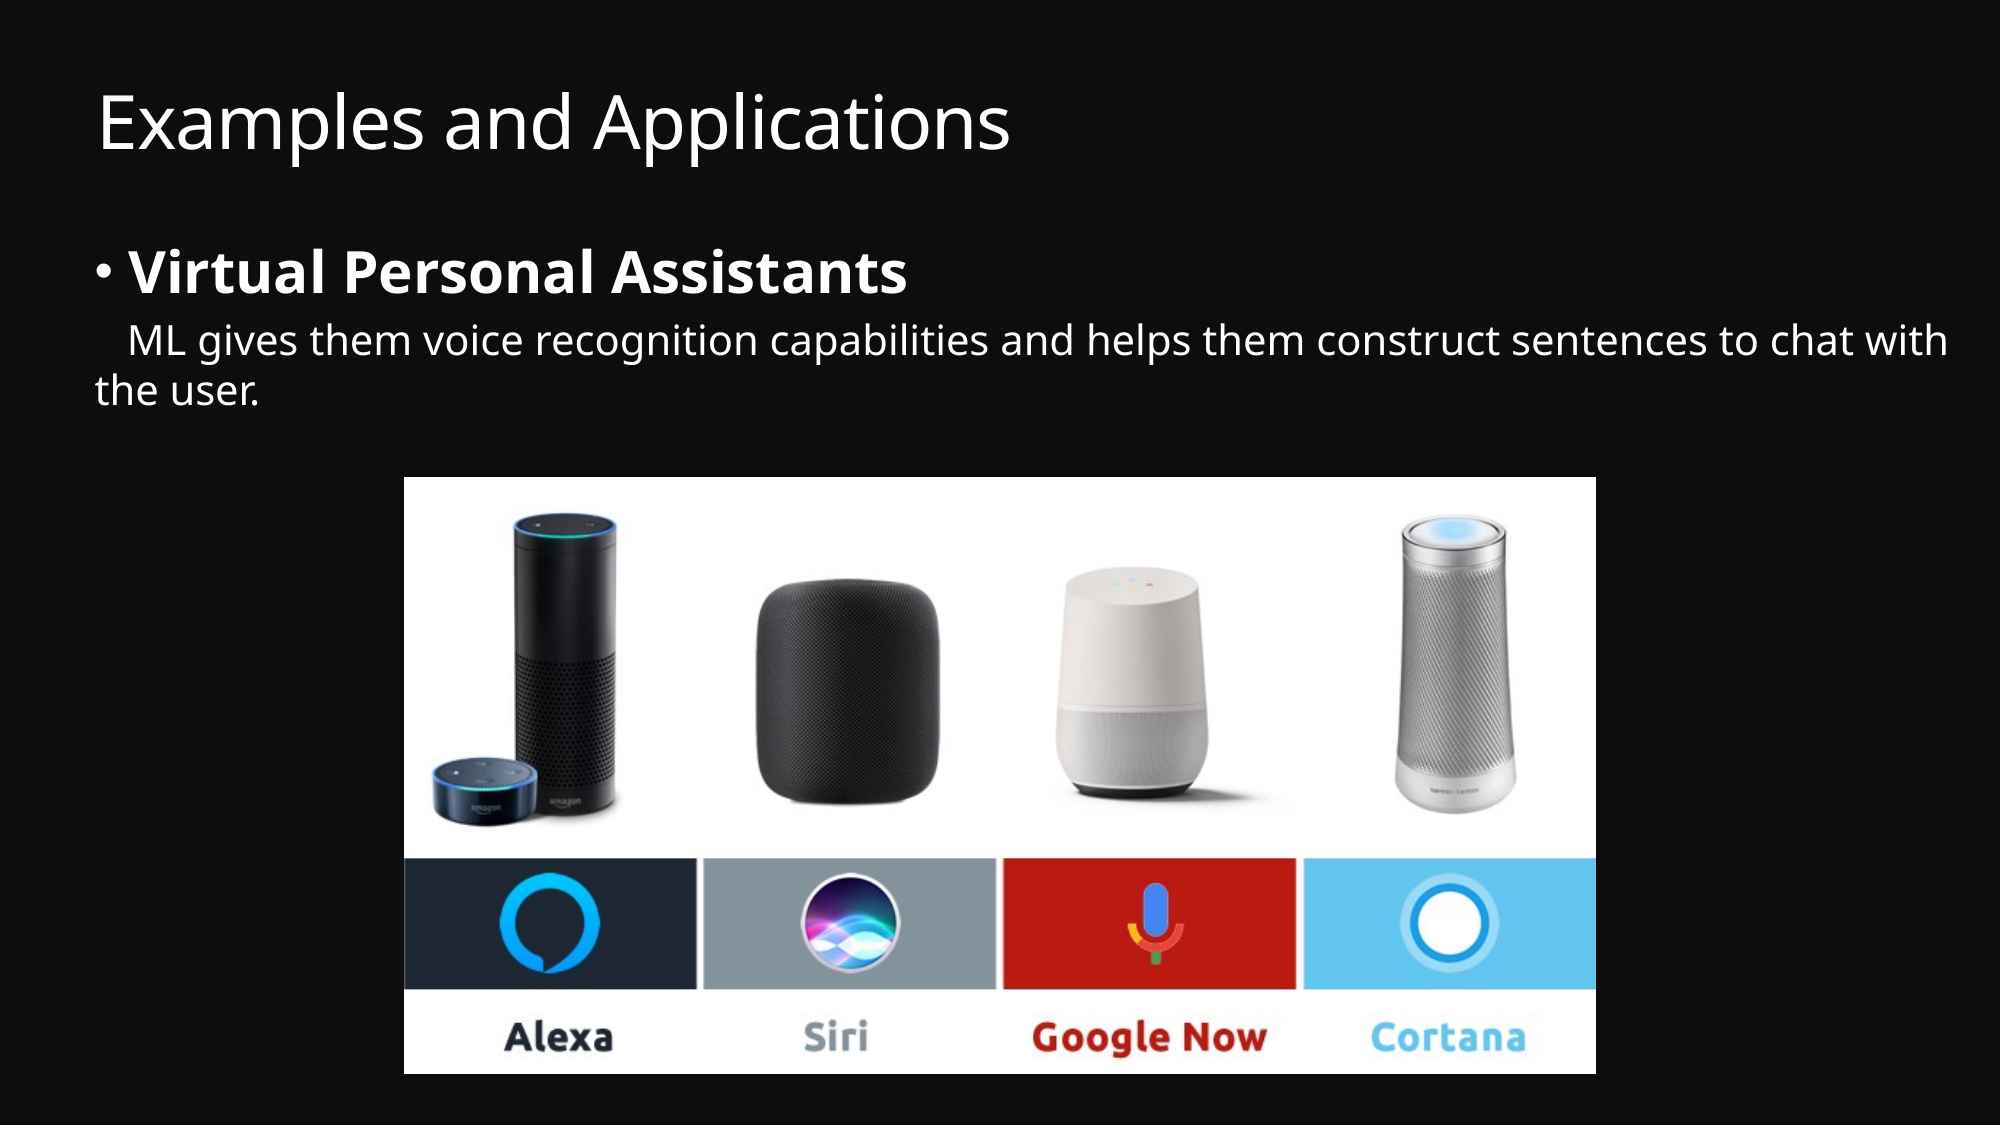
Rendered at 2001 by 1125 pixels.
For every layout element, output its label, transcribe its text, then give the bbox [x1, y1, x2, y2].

title Examples and Applications [96, 75, 1904, 166]
picture [403, 477, 1596, 1074]
list Virtual Personal Assistants ML gives them voice recognition capabilities and helps them construct sentences to chat with the user. [94, 235, 1963, 367]
